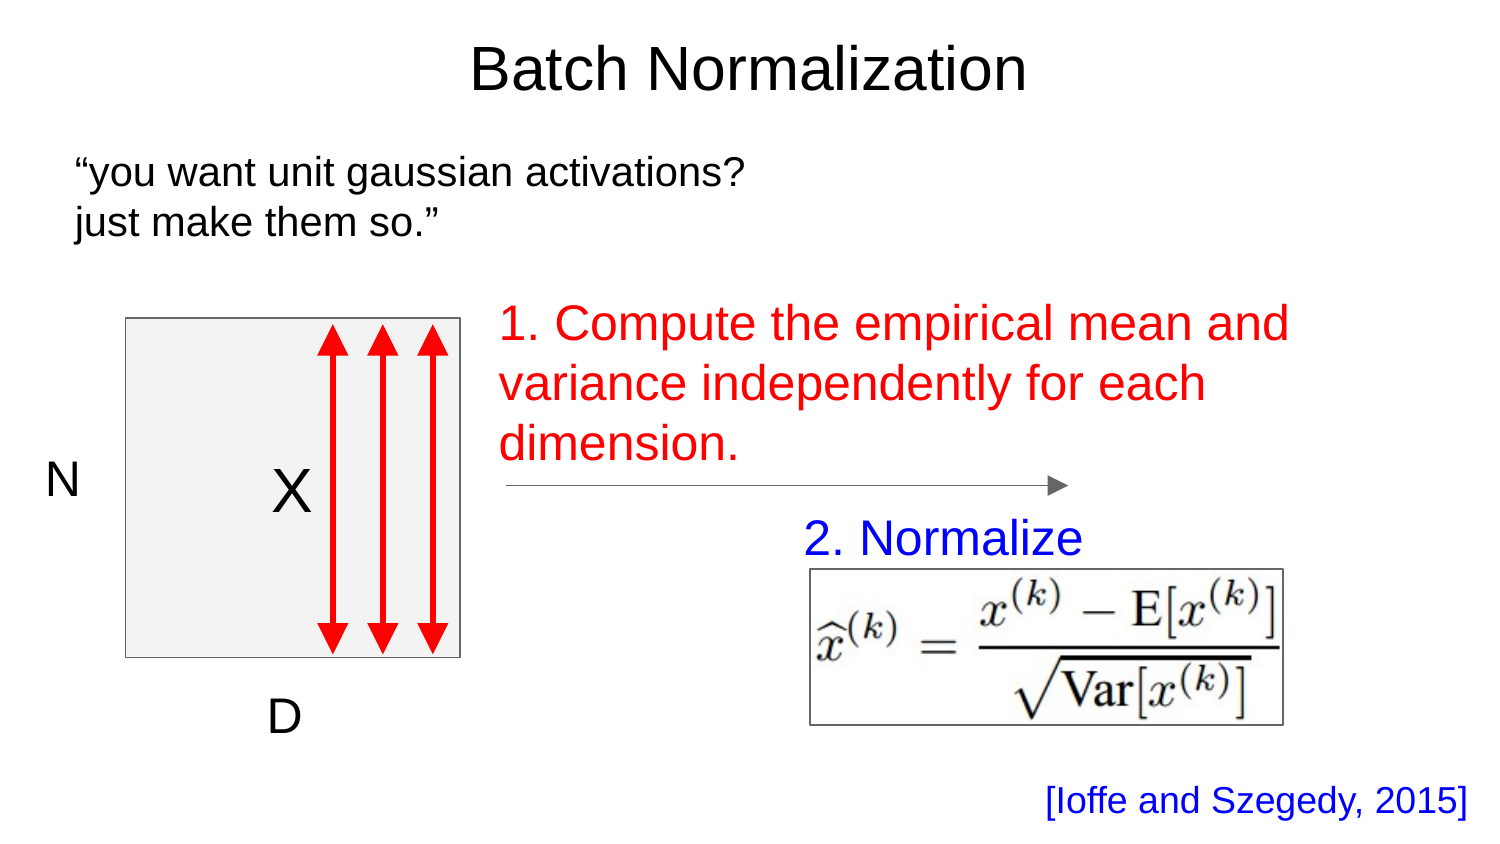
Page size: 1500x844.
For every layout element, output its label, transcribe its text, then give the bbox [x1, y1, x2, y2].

text_box 2. Normalize [788, 490, 1192, 566]
text_box Batch Normalization [29, 12, 1469, 122]
text_box “you want unit gaussian activations? just make them so.” [59, 129, 789, 252]
text_box [Ioffe and Szegedy, 2015] [1030, 761, 1500, 844]
text_box D [251, 668, 334, 752]
text_box 1. Compute the empirical mean and variance independently for each dimension. [483, 275, 1351, 481]
picture [810, 569, 1283, 725]
text_box X [125, 318, 461, 658]
text_box N [29, 431, 112, 514]
